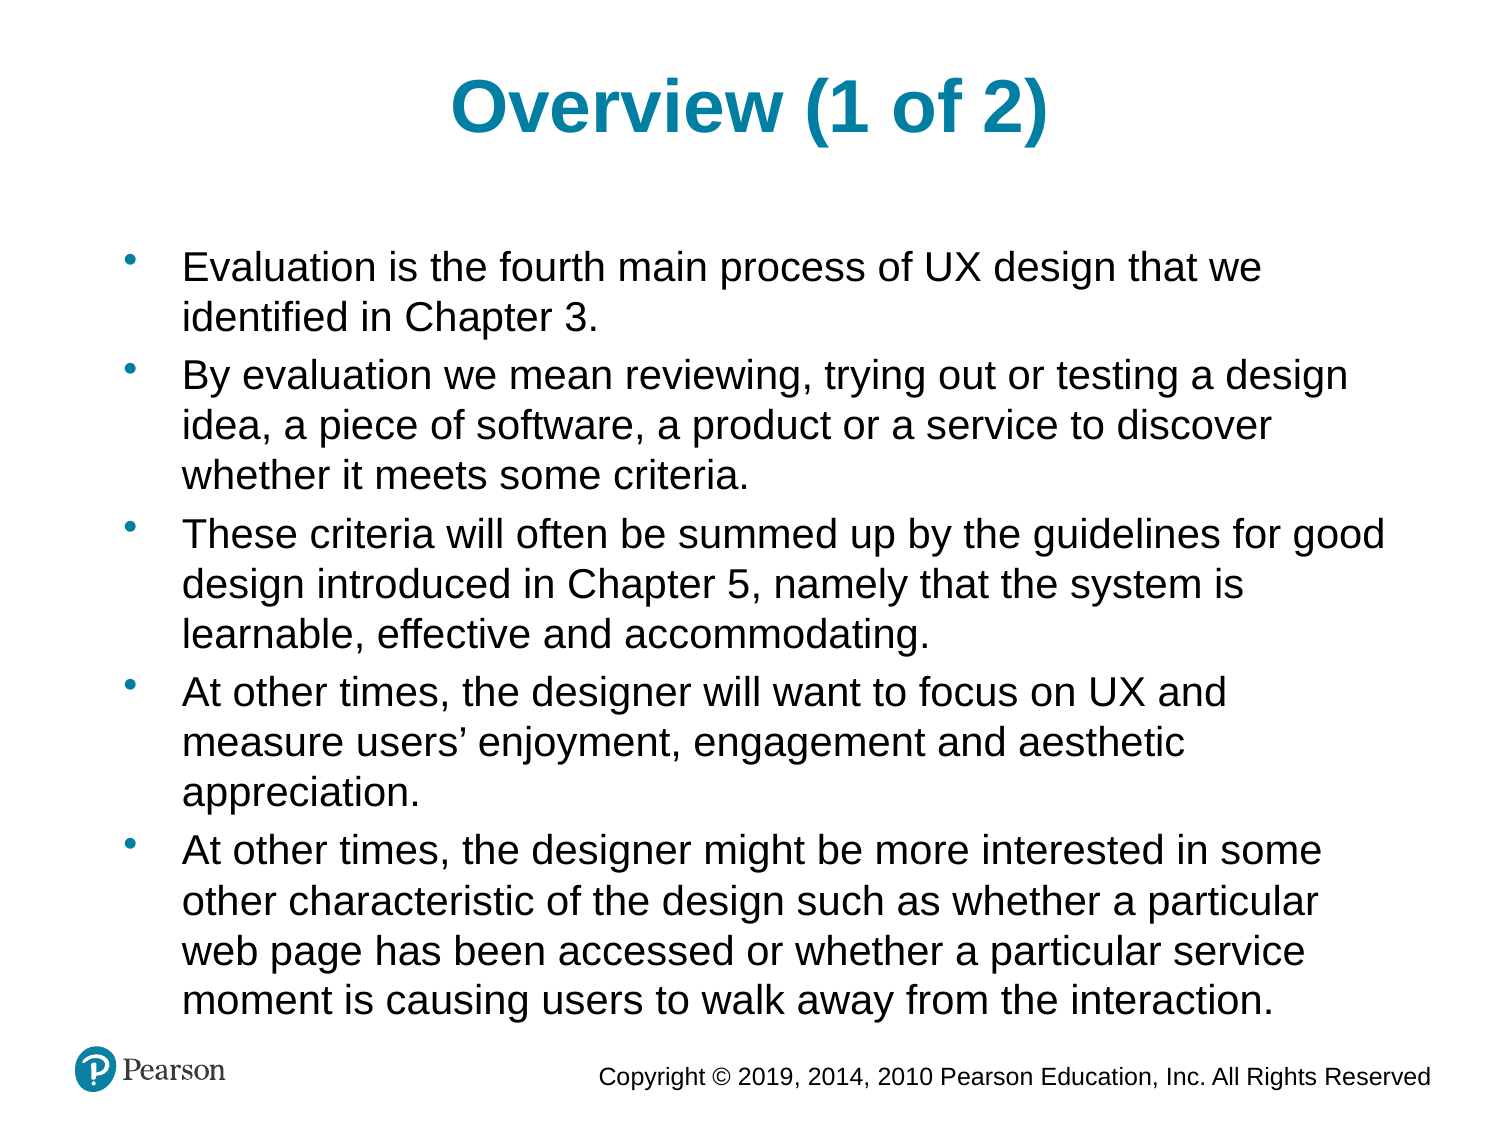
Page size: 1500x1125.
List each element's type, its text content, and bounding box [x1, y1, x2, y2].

list Evaluation is the fourth main process of UX design that we identified in Chapter 3. By evaluation we mean reviewing, trying out or testing a design idea, a piece of software, a product or a service to discover whether it meets some criteria. These criteria will often be summed up by the guidelines for good design introduced in Chapter 5, namely that the system is learnable, effective and accommodating. At other times, the designer will want to focus on UX and measure users’ enjoyment, engagement and aesthetic appreciation. At other times, the designer might be more interested in some other characteristic of the design such as whether a particular web page has been accessed or whether a particular service moment is causing users to walk away from the interaction. [108, 232, 1403, 1024]
title Overview (1 of 2) [103, 45, 1397, 160]
